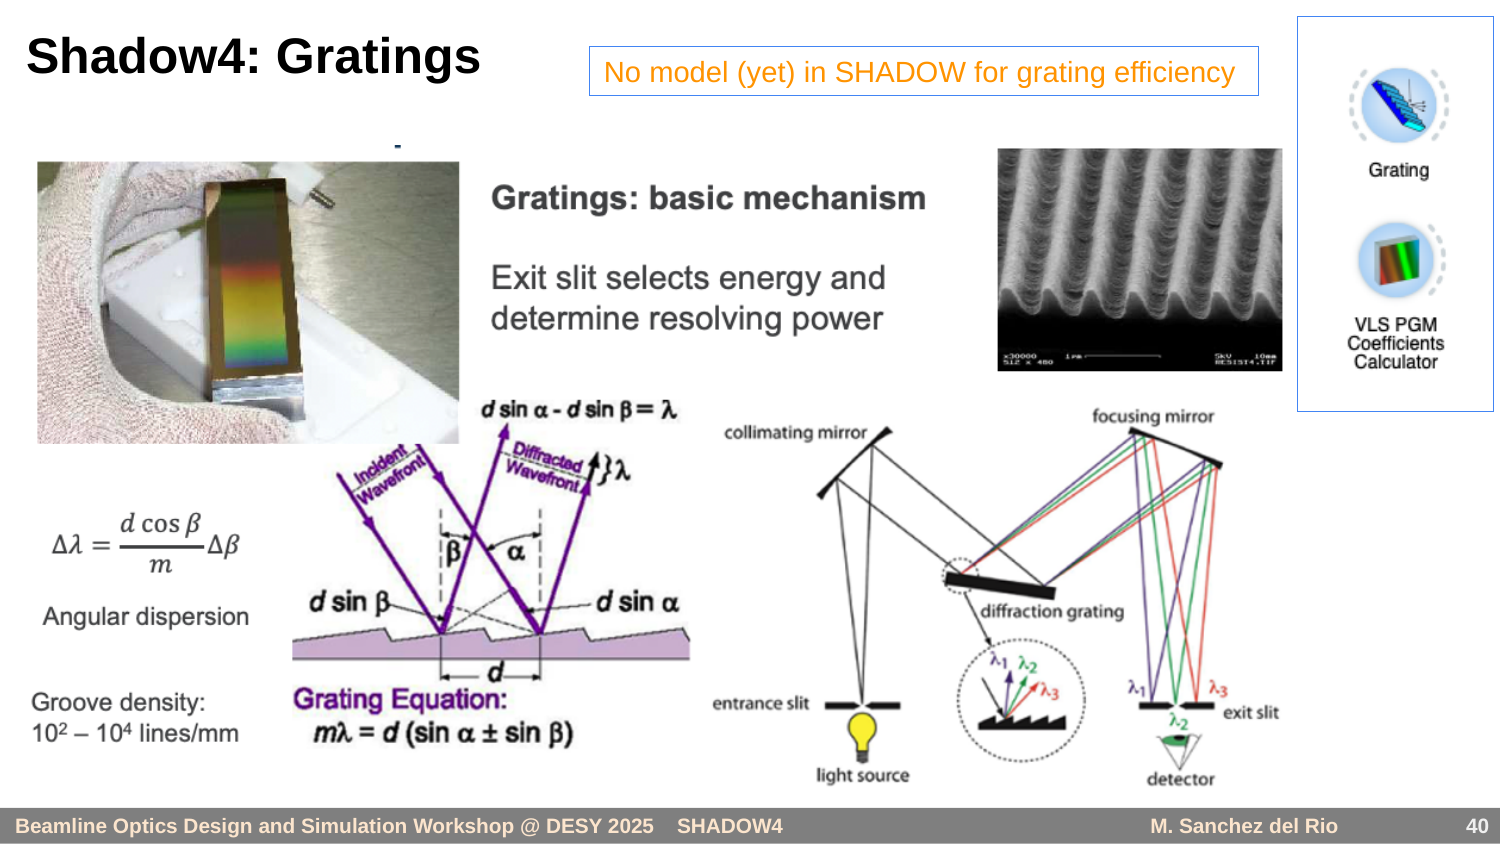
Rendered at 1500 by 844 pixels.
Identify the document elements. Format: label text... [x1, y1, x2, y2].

picture [1297, 16, 1494, 412]
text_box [0, 145, 1298, 794]
slide_number 40 [1390, 805, 1500, 844]
text_box No model (yet) in SHADOW for grating efficiency [589, 46, 1259, 96]
title Shadow4: Gratings [11, 0, 1480, 139]
